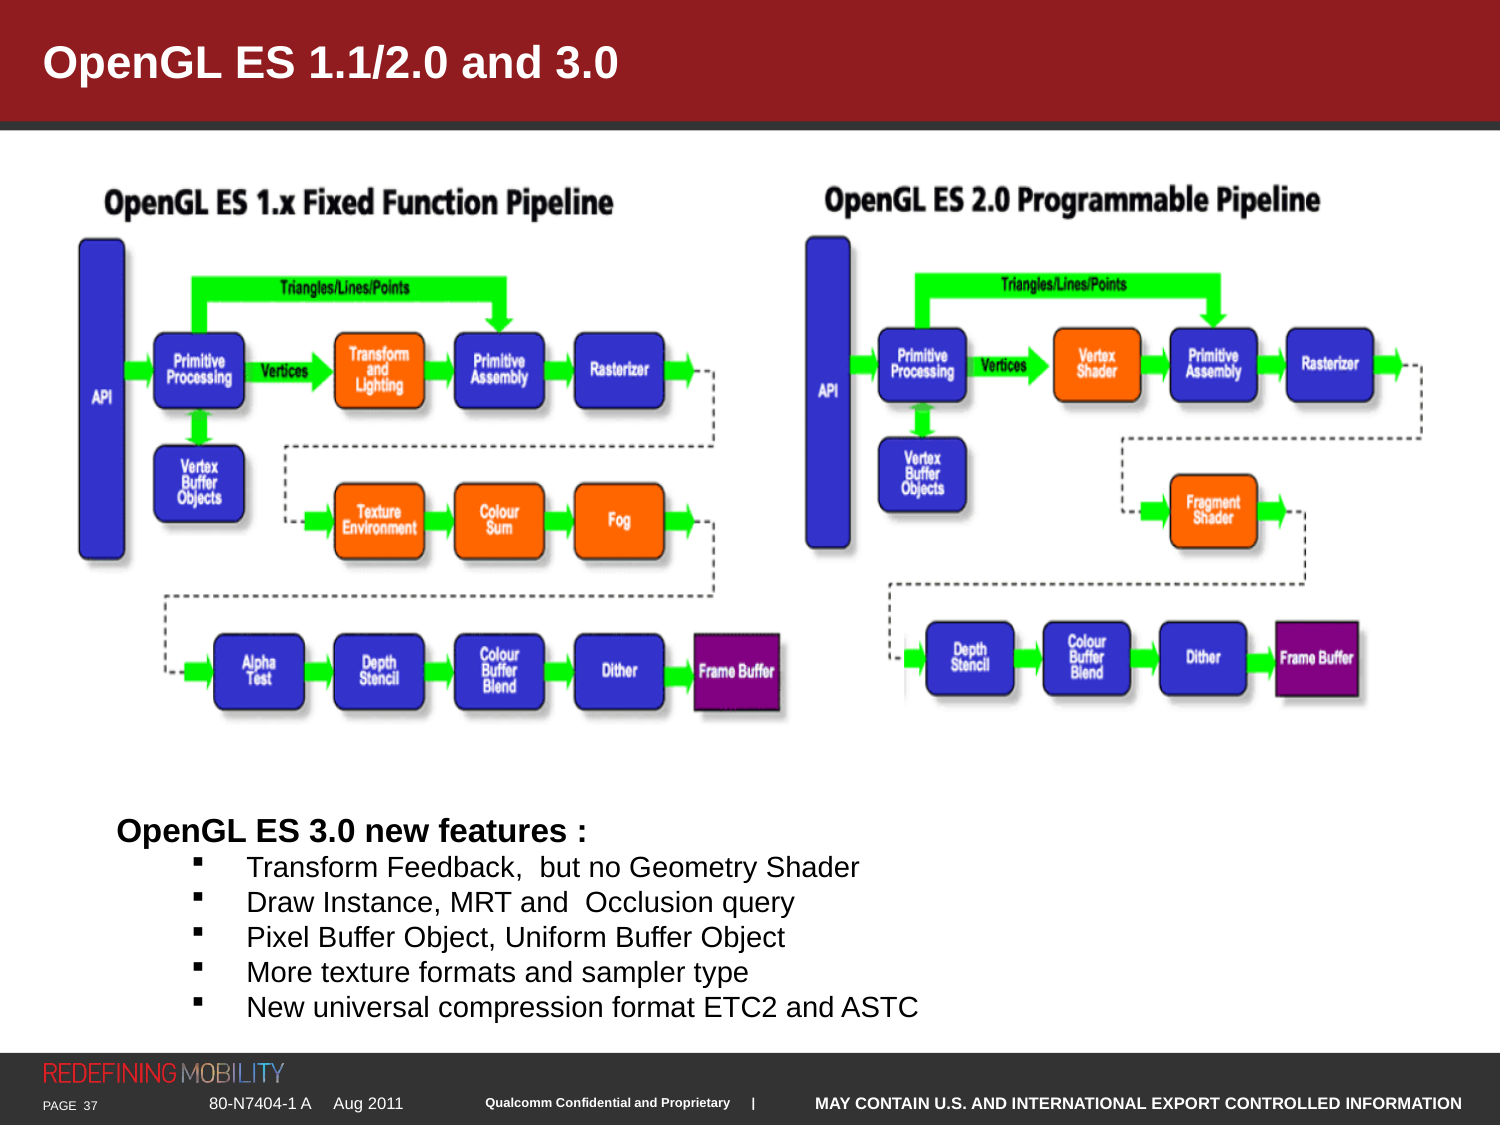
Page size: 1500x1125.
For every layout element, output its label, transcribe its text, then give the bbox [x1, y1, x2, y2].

picture [32, 1054, 292, 1092]
title OpenGL ES 1.1/2.0 and 3.0 [27, 0, 1465, 120]
picture [63, 138, 1440, 751]
text_box OpenGL ES 3.0 new features : Transform Feedback, but no Geometry Shader Draw Instance, MRT and Occlusion query Pixel Buffer Object, Uniform Buffer Object More texture formats and sampler type New universal compression format ETC2 and ASTC [101, 761, 1302, 1031]
